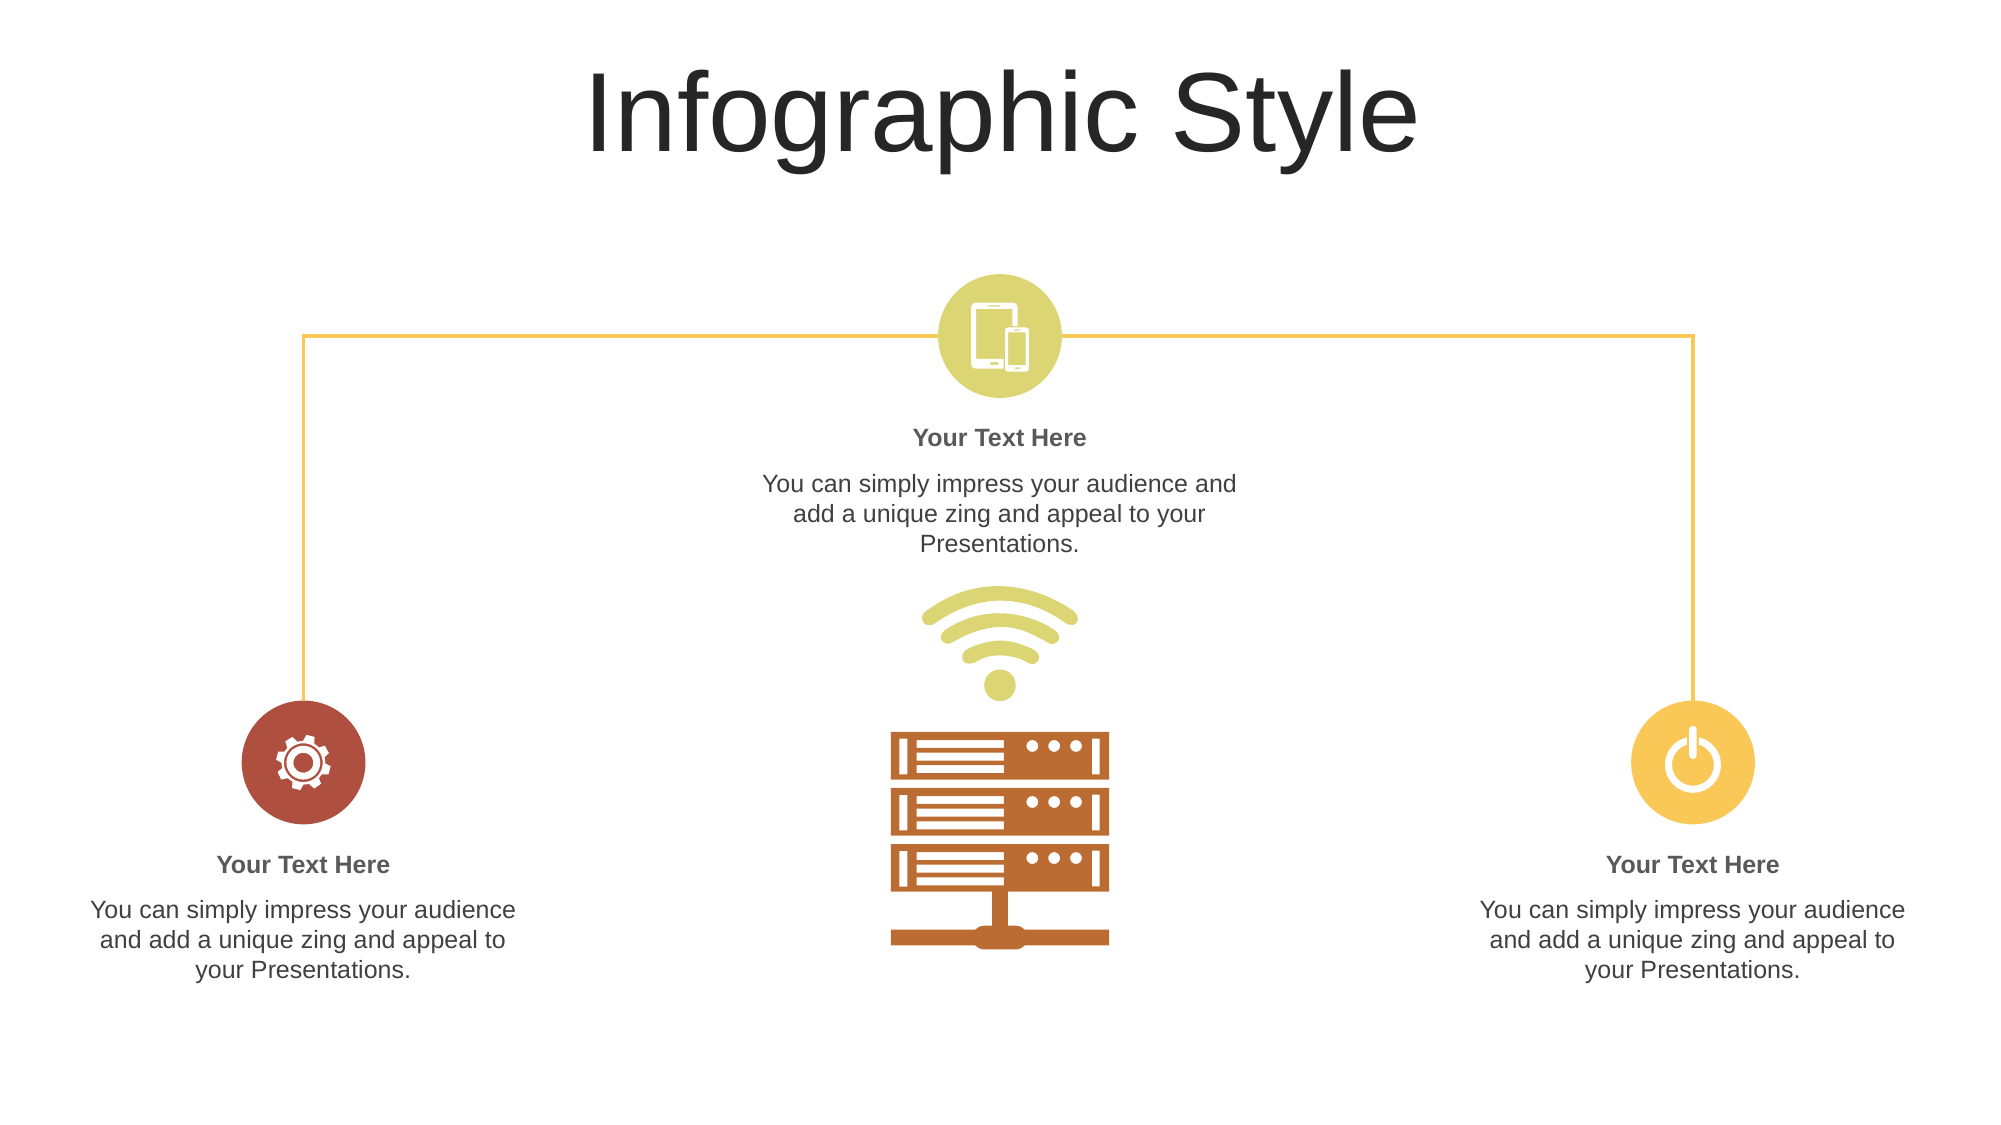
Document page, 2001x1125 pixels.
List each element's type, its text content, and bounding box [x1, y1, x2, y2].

text_box [983, 668, 1017, 703]
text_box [303, 336, 939, 701]
list Infographic Style [53, 55, 1952, 175]
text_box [939, 414, 1061, 563]
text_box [71, 840, 537, 1000]
text_box [939, 612, 1061, 646]
text_box [961, 639, 1041, 666]
text_box [937, 273, 1063, 399]
text_box [1663, 724, 1723, 794]
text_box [1462, 840, 1924, 999]
text_box [890, 787, 1110, 837]
text_box [939, 585, 1061, 622]
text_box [1061, 336, 1693, 701]
text_box [274, 733, 332, 792]
text_box [890, 731, 1110, 781]
text_box [1630, 699, 1756, 826]
text_box [889, 842, 1111, 951]
text_box [240, 699, 367, 826]
text_box [970, 301, 1031, 373]
